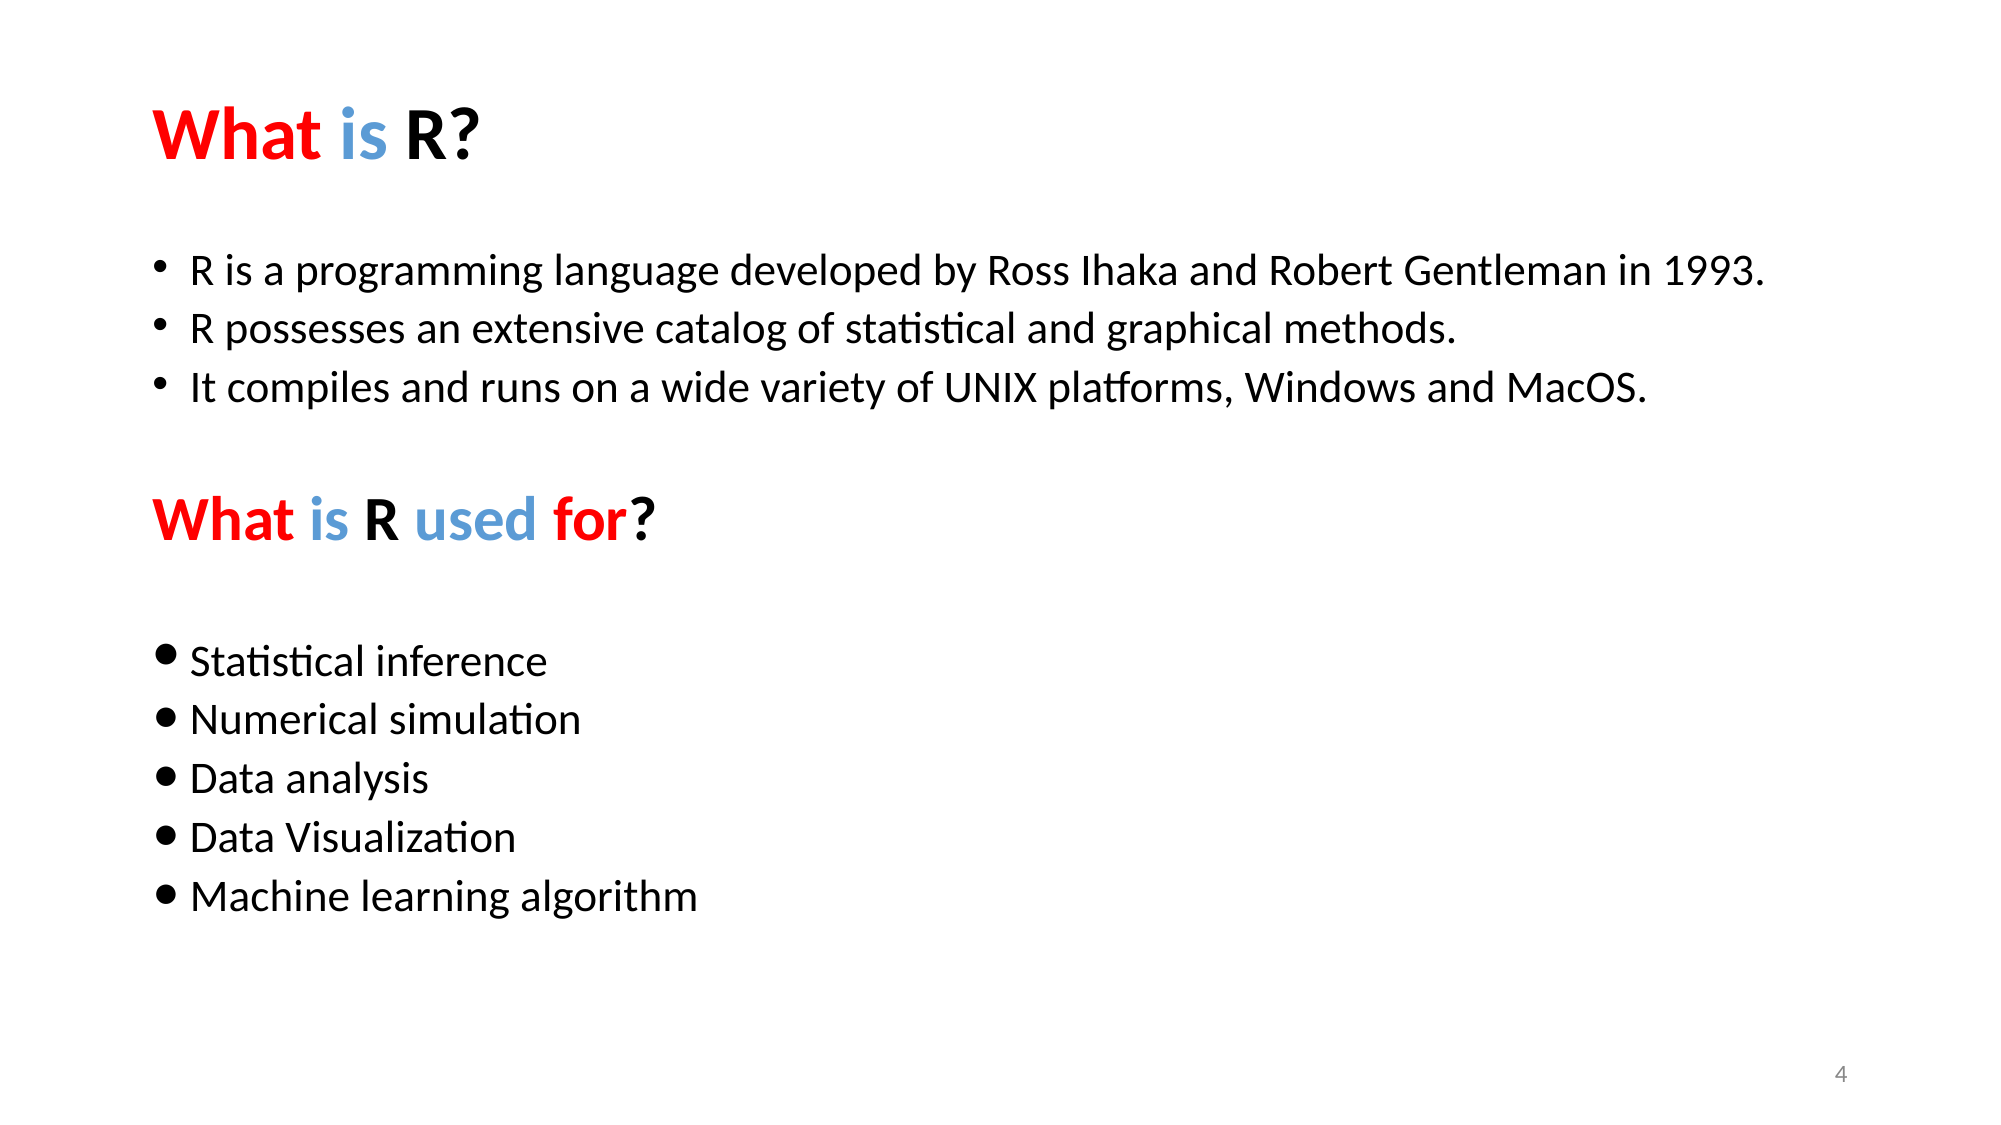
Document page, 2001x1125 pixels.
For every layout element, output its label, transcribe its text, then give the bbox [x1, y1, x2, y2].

text_box What is R used for? [137, 483, 716, 599]
list R is a programming language developed by Ross Ihaka and Robert Gentleman in 1993. R possesses an extensive catalog of statistical and graphical methods. It compiles and runs on a wide variety of UNIX platforms, Windows and MacOS. [137, 192, 1863, 426]
title What is R? [137, 77, 509, 192]
slide_number 4 [1412, 1042, 1863, 1103]
text_box Statistical inference Numerical simulation Data analysis Data Visualization Machine learning algorithm [137, 630, 1493, 1033]
